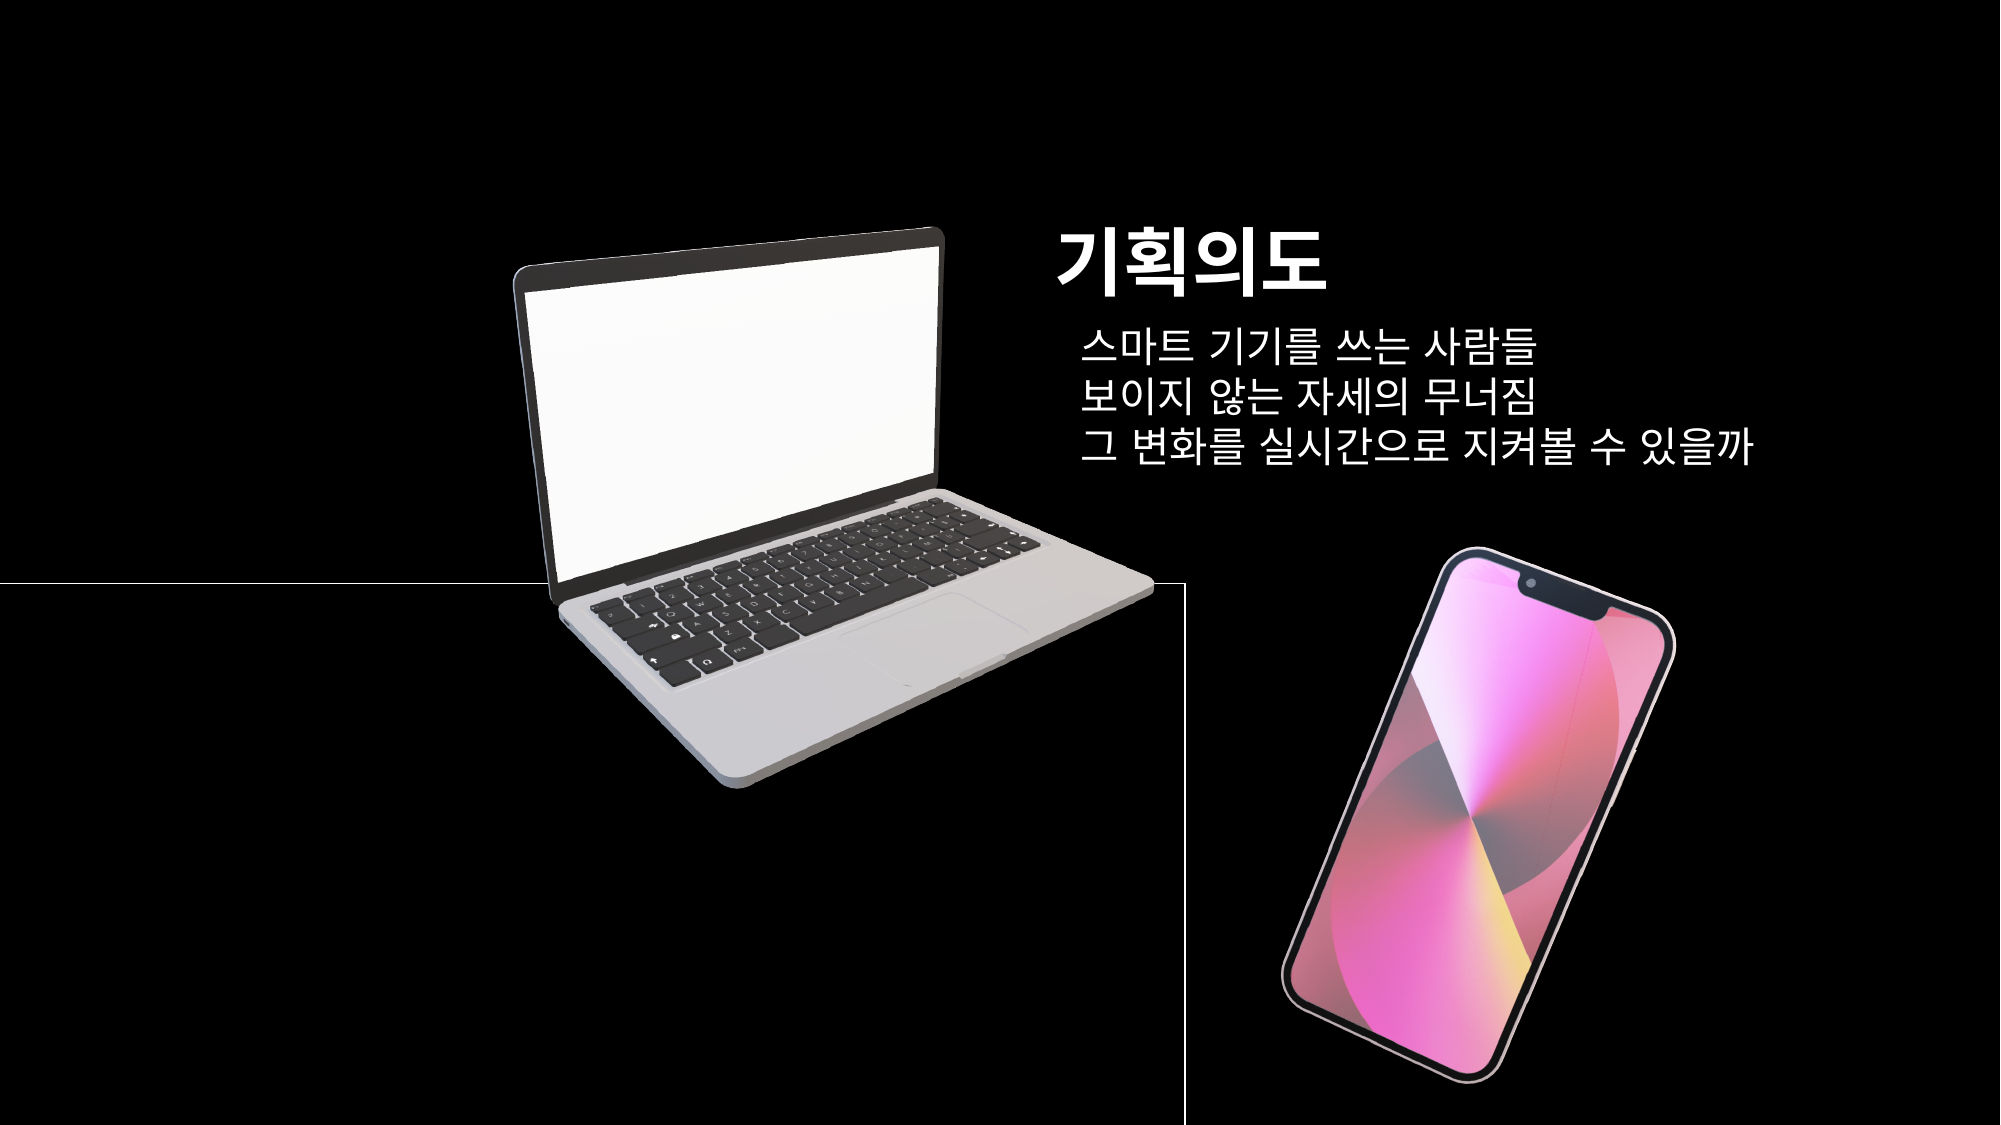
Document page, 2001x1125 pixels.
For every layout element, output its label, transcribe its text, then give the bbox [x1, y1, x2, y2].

picture [1256, 527, 1690, 1106]
picture [510, 584, 1184, 796]
text_box 스마트 기기를 쓰는 사람들 보이지 않는 자세의 무너짐 그 변화를 실시간으로 지켜볼 수 있을까 [1214, 313, 1771, 479]
text_box 기획의도 [1214, 208, 1345, 313]
picture [510, 94, 1214, 796]
